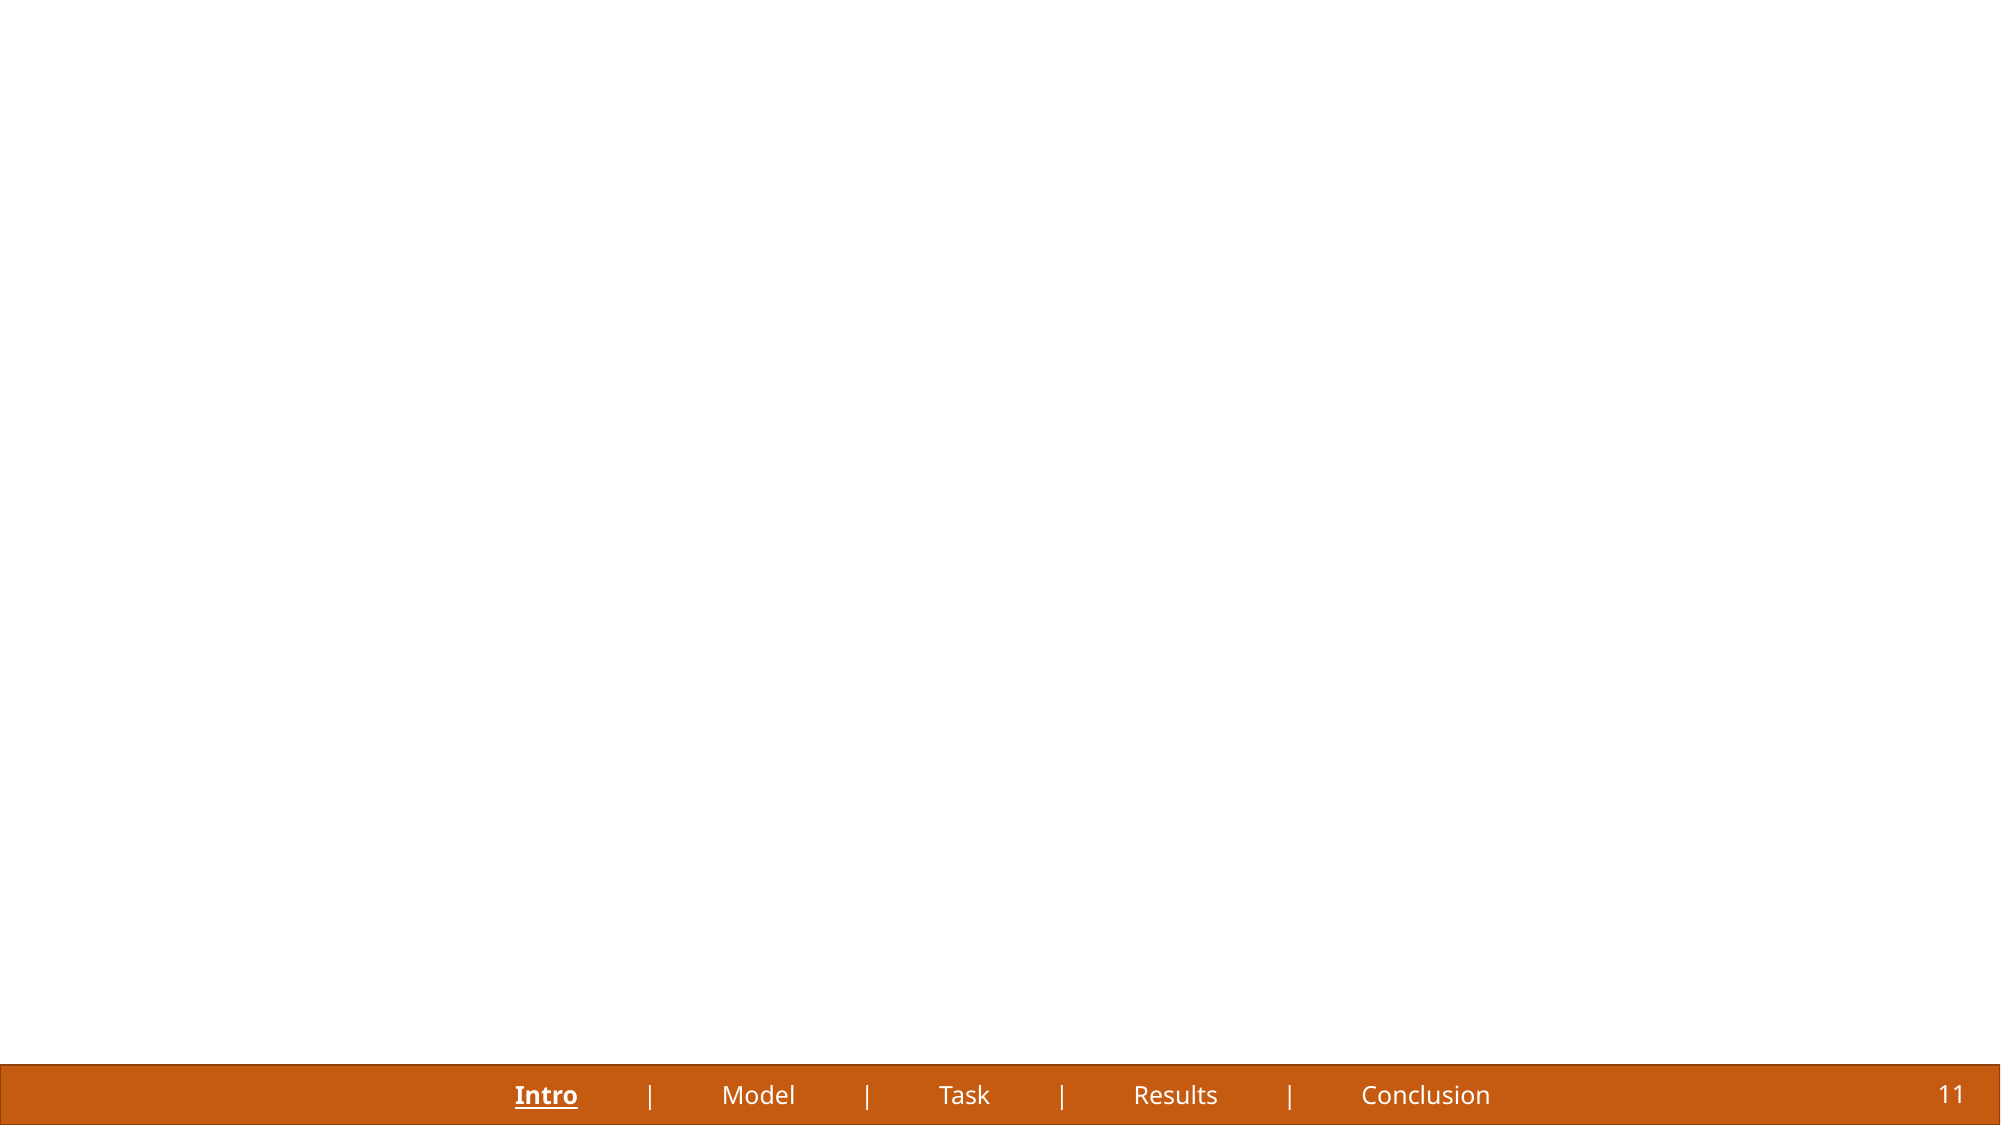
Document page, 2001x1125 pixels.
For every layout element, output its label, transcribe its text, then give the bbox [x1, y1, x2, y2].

footer Intro | Model | Task | Results | Conclusion [335, 1065, 1672, 1125]
slide_number 11 [1672, 1065, 1982, 1125]
